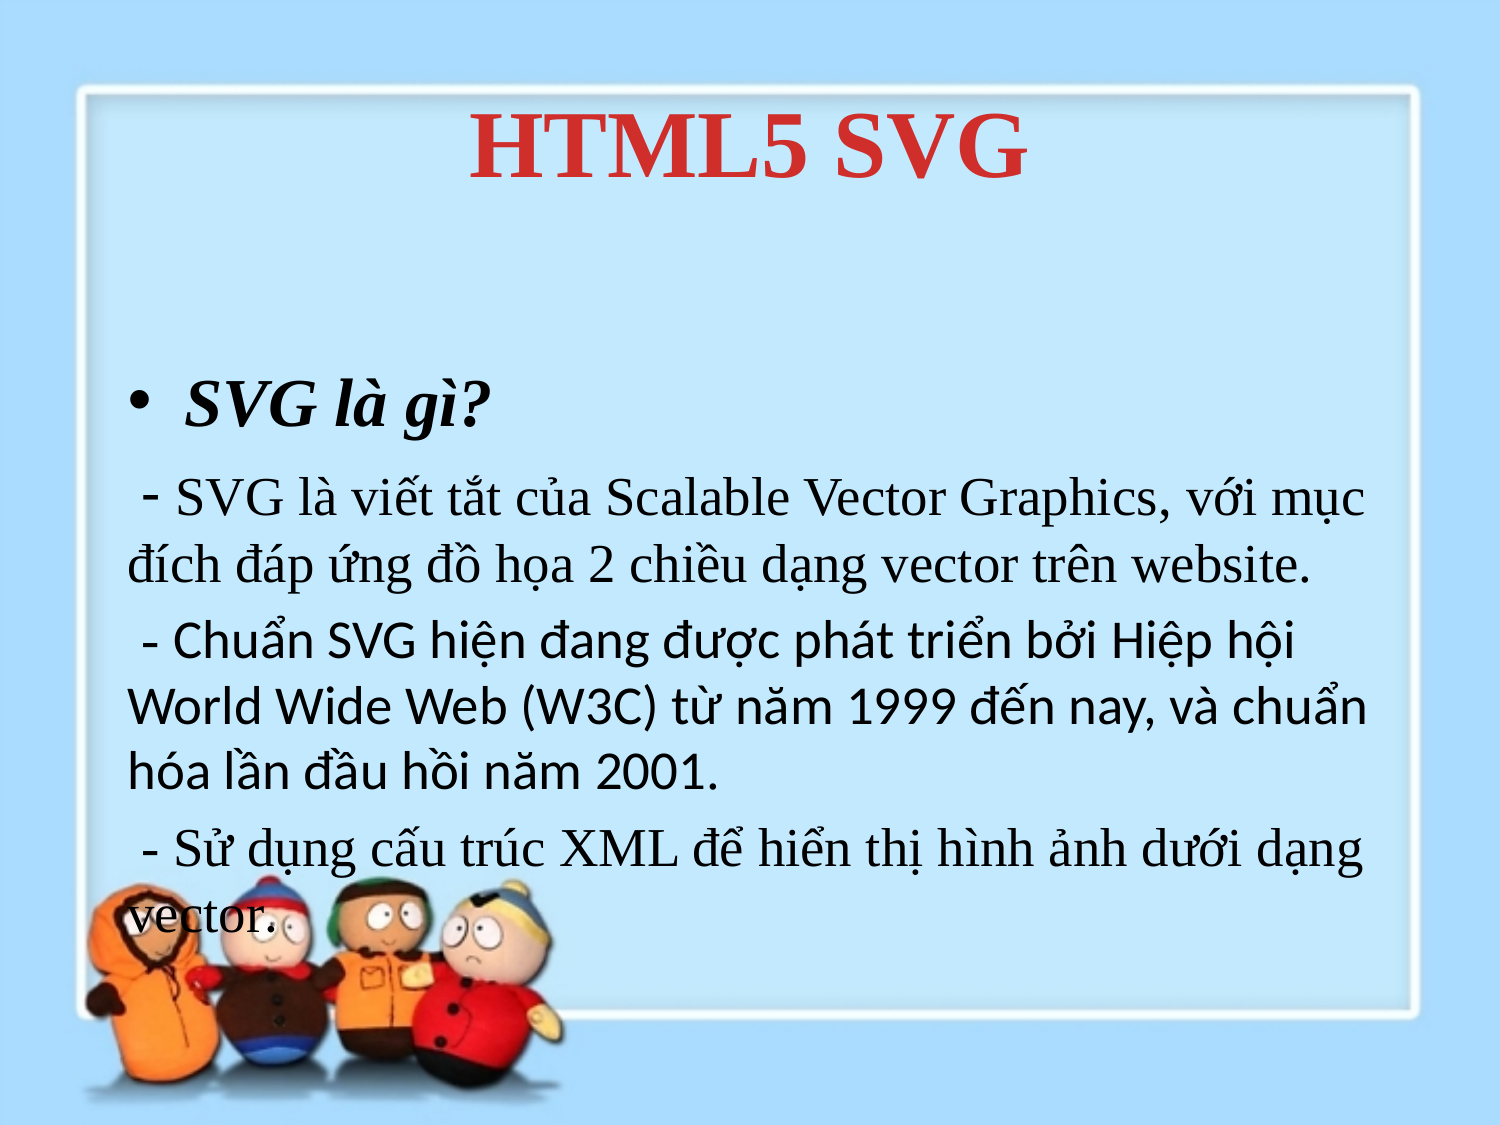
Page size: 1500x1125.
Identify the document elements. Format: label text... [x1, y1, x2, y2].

list SVG là gì? - SVG là viết tắt của Scalable Vector Graphics, với mục đích đáp ứng đồ họa 2 chiều dạng vector trên website. - Chuẩn SVG hiện đang được phát triển bởi Hiệp hội World Wide Web (W3C) từ năm 1999 đến nay, và chuẩn hóa lần đầu hồi năm 2001. - Sử dụng cấu trúc XML để hiển thị hình ảnh dưới dạng vector. [112, 350, 1388, 988]
picture [0, 0, 1500, 1125]
title HTML5 SVG [75, 45, 1425, 233]
